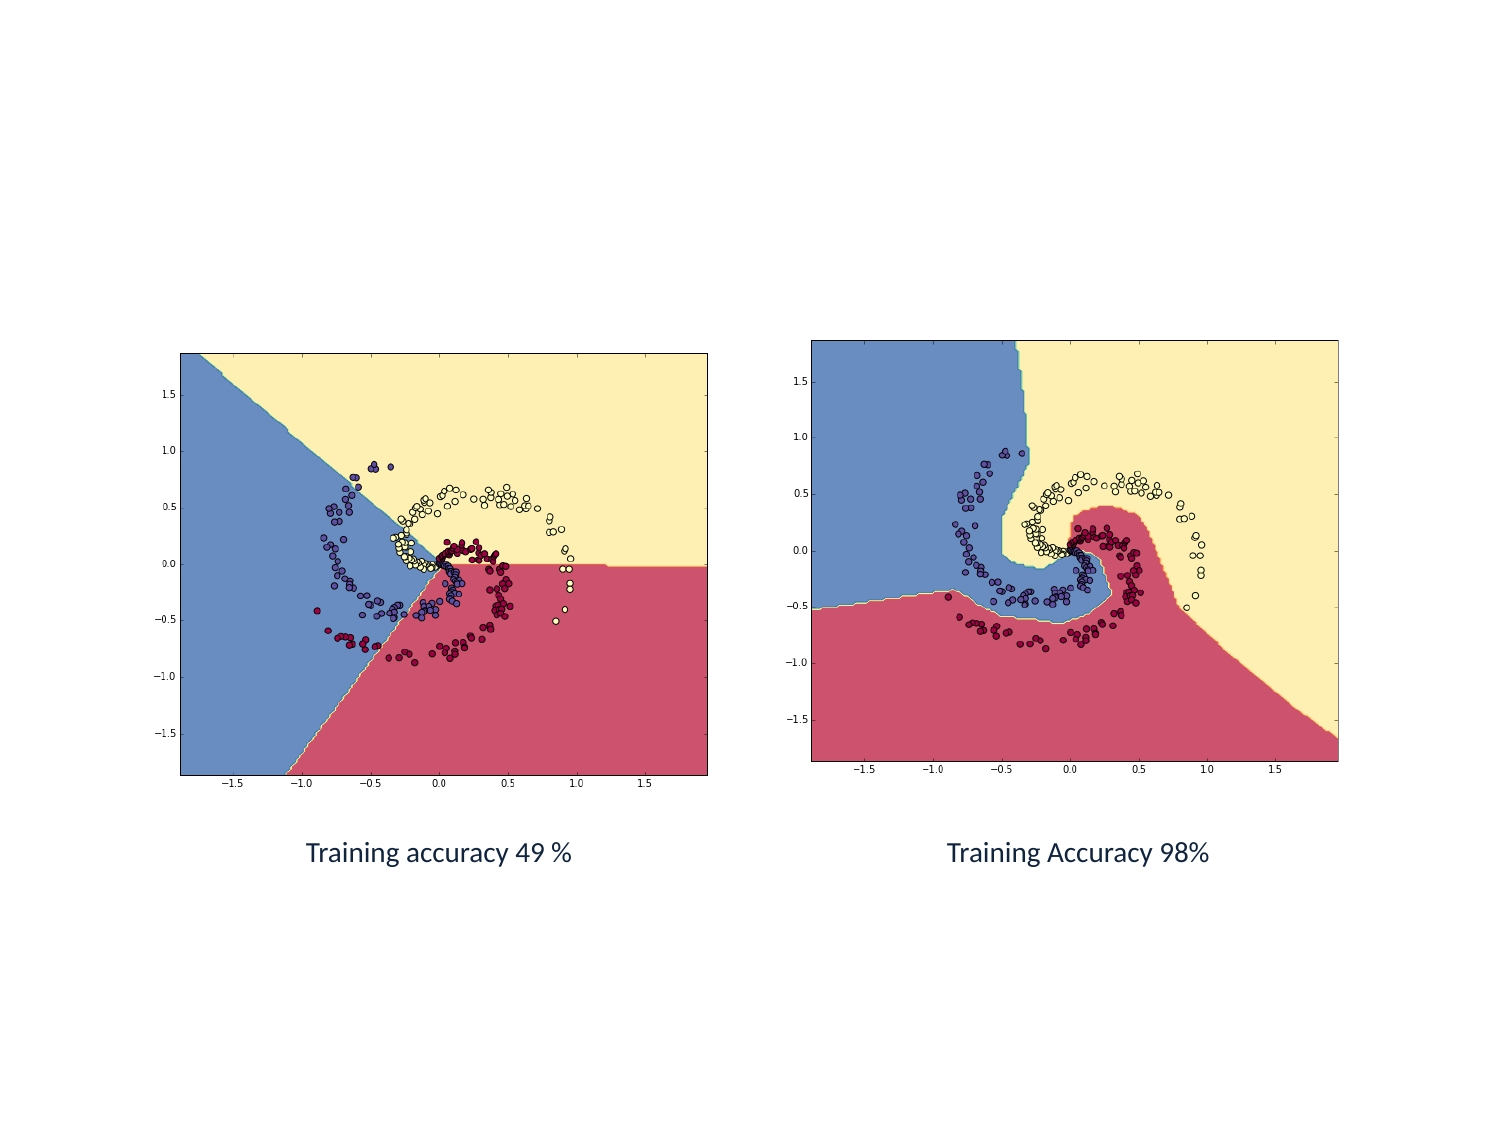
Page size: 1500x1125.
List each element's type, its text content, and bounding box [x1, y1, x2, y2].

text_box Training Accuracy 98% [932, 838, 1299, 876]
text_box Training accuracy 49 % [291, 852, 658, 876]
picture [94, 285, 1406, 843]
